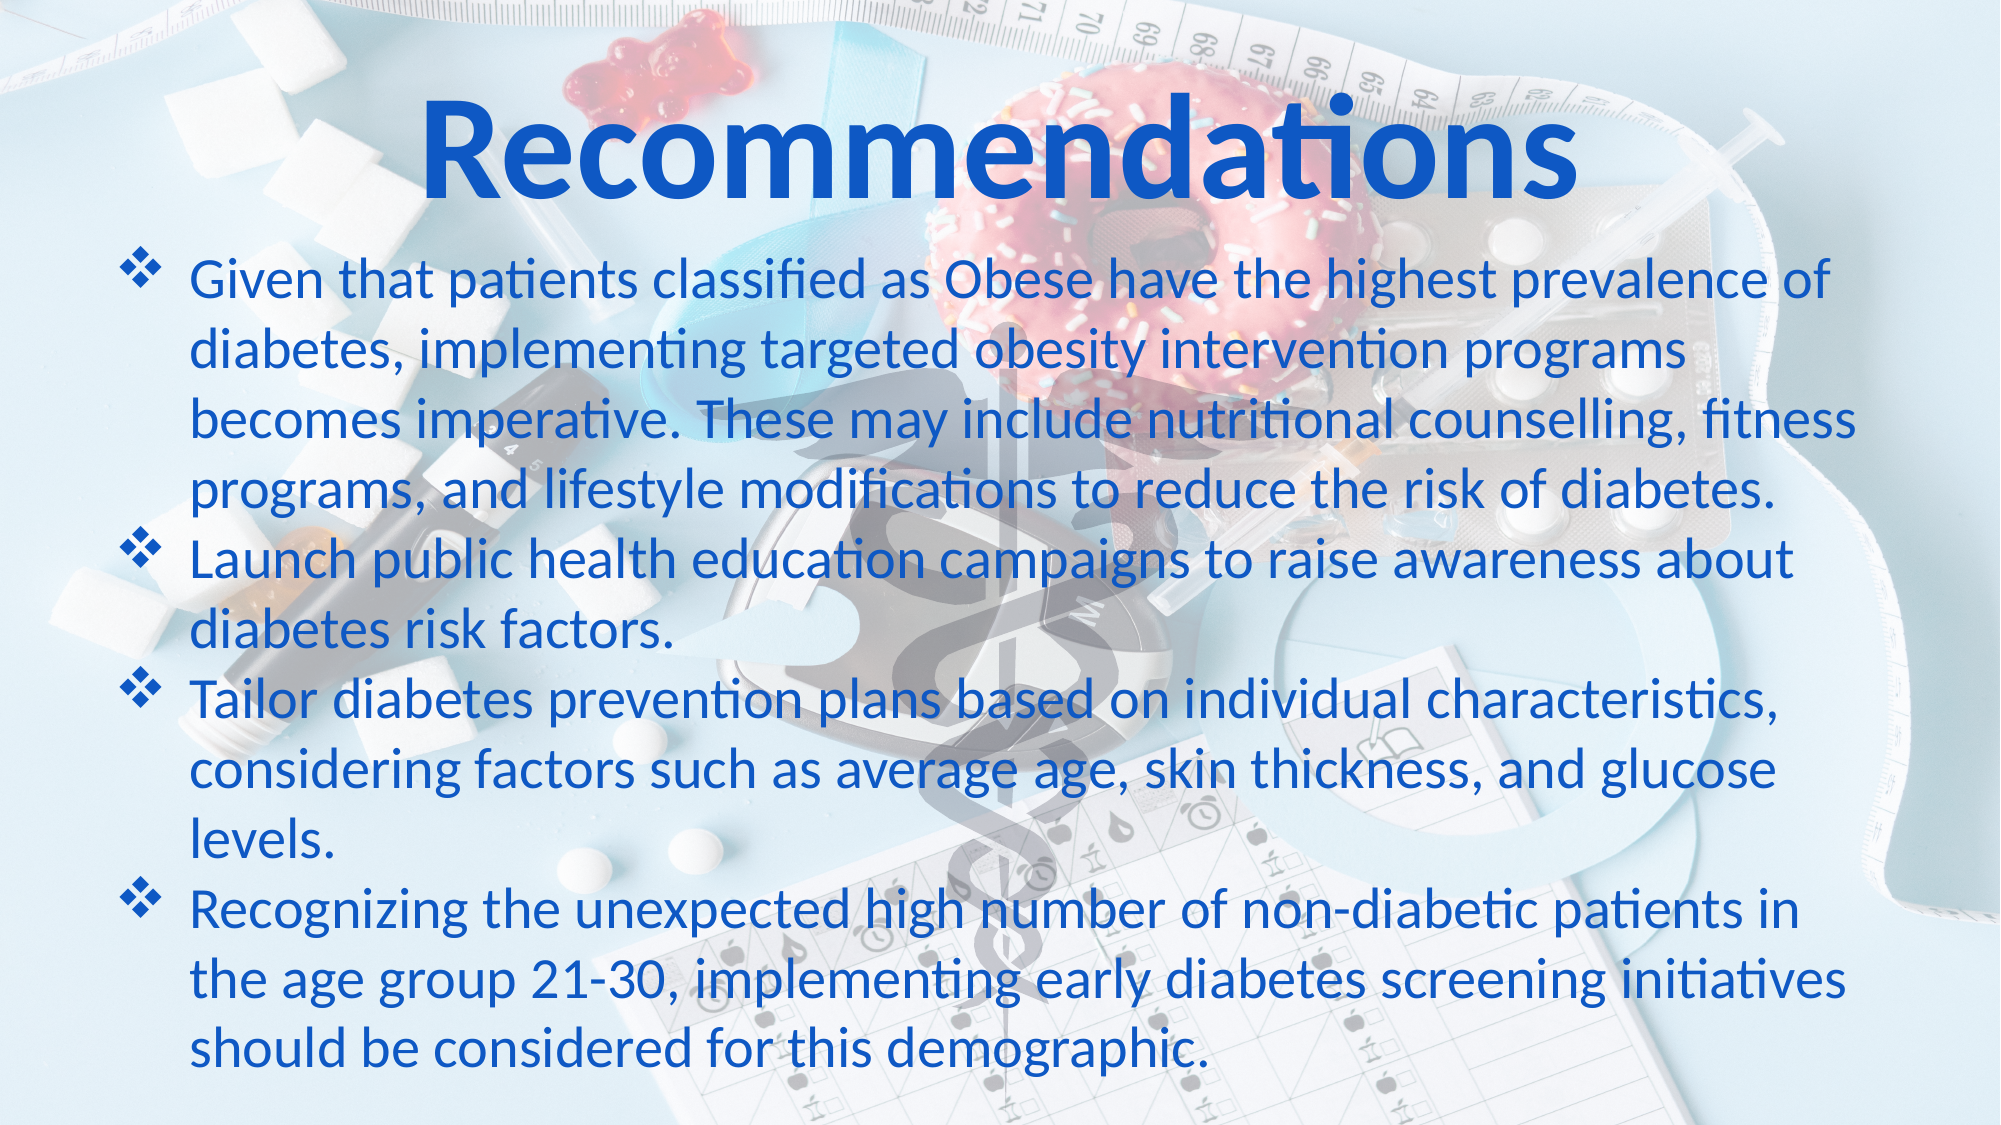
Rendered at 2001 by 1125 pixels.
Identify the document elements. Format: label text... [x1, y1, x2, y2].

text_box Given that patients classified as Obese have the highest prevalence of diabetes, implementing targeted obesity intervention programs becomes imperative. These may include nutritional counselling, fitness programs, and lifestyle modifications to reduce the risk of diabetes. Launch public health education campaigns to raise awareness about diabetes risk factors. Tailor diabetes prevention plans based on individual characteristics, considering factors such as average age, skin thickness, and glucose levels. Recognizing the unexpected high number of non-diabetic patients in the age group 21-30, implementing early diabetes screening initiatives should be considered for this demographic. [99, 232, 1900, 1087]
title Recommendations [99, 45, 1900, 232]
